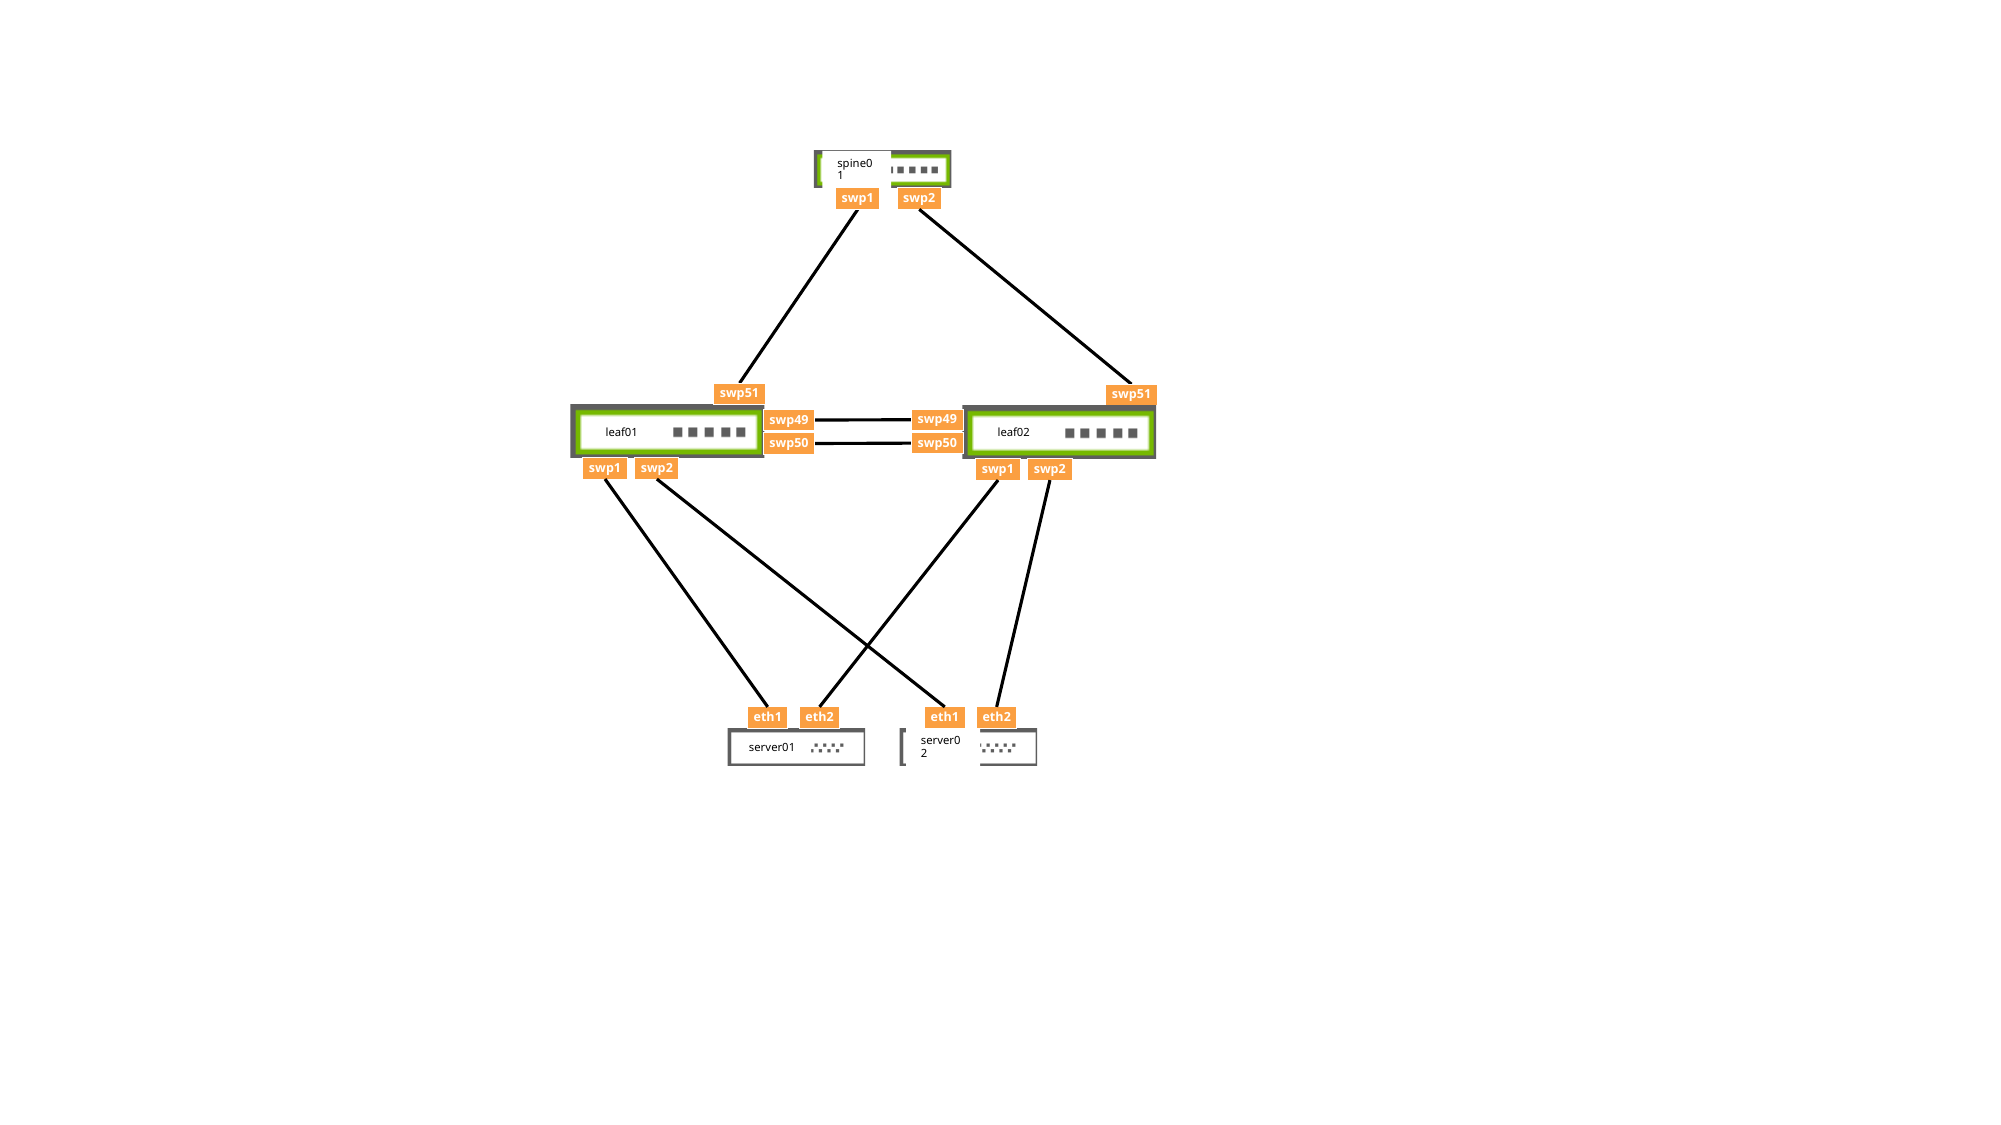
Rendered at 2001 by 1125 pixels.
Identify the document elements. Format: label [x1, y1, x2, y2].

text_box [1001, 480, 1051, 707]
text_box [912, 383, 1157, 481]
text_box [813, 150, 952, 210]
text_box [769, 478, 820, 707]
text_box [570, 382, 815, 480]
text_box [604, 478, 768, 707]
text_box [819, 480, 999, 707]
text_box [918, 209, 1132, 382]
text_box [739, 209, 858, 384]
text_box [899, 715, 1038, 767]
text_box [727, 715, 866, 767]
